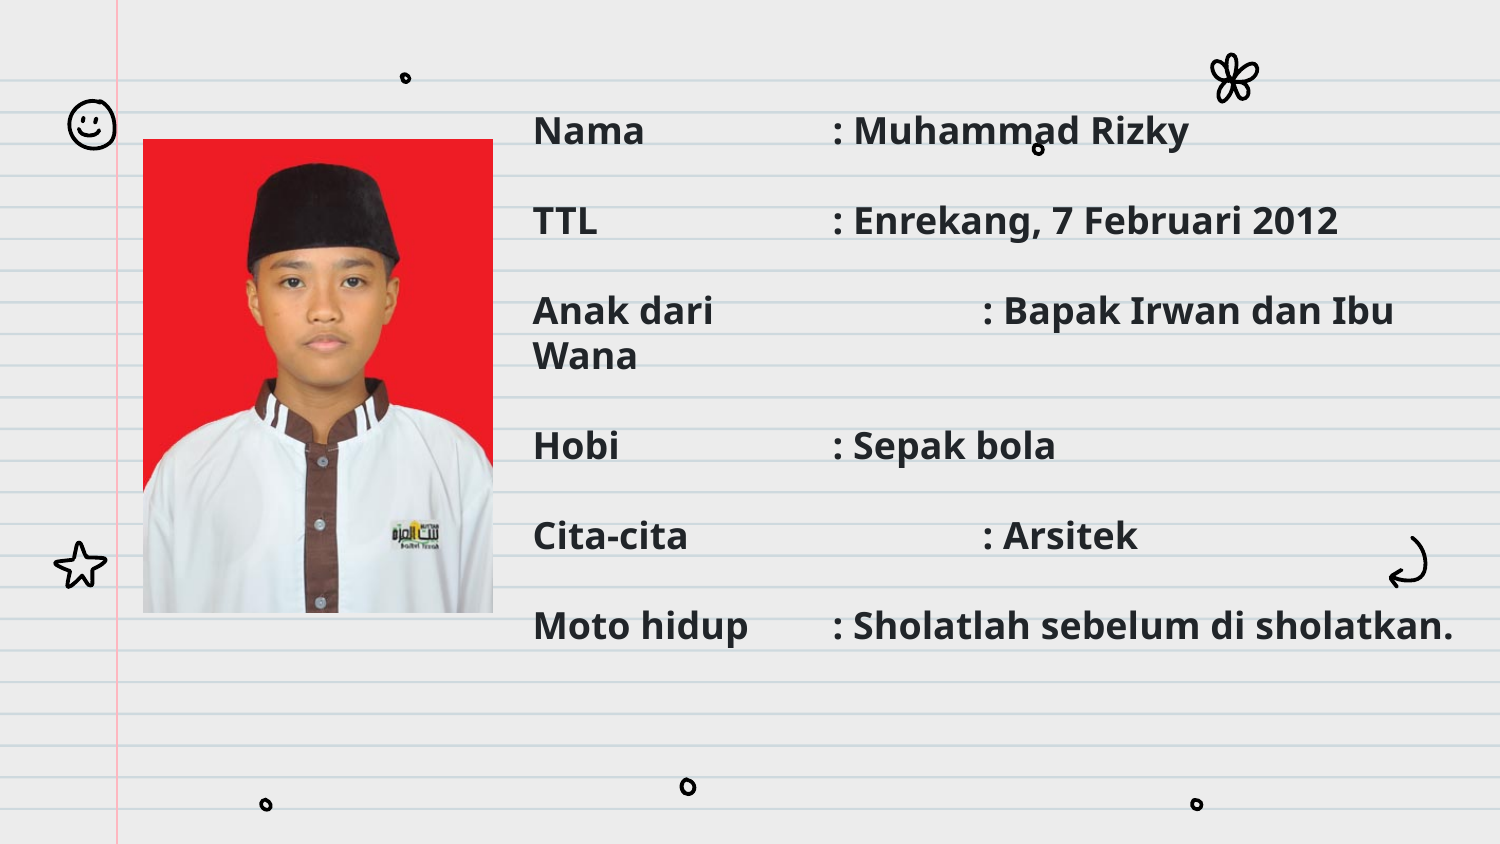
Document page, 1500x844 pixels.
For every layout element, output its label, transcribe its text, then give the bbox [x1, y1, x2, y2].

text_box Nama : Muhammad Rizky TTL : Enrekang, 7 Februari 2012 Anak dari : Bapak Irwan dan Ibu Wana Hobi : Sepak bola Cita-cita : Arsitek Moto hidup : Sholatlah sebelum di sholatkan. [517, 83, 1474, 716]
picture [143, 139, 493, 613]
